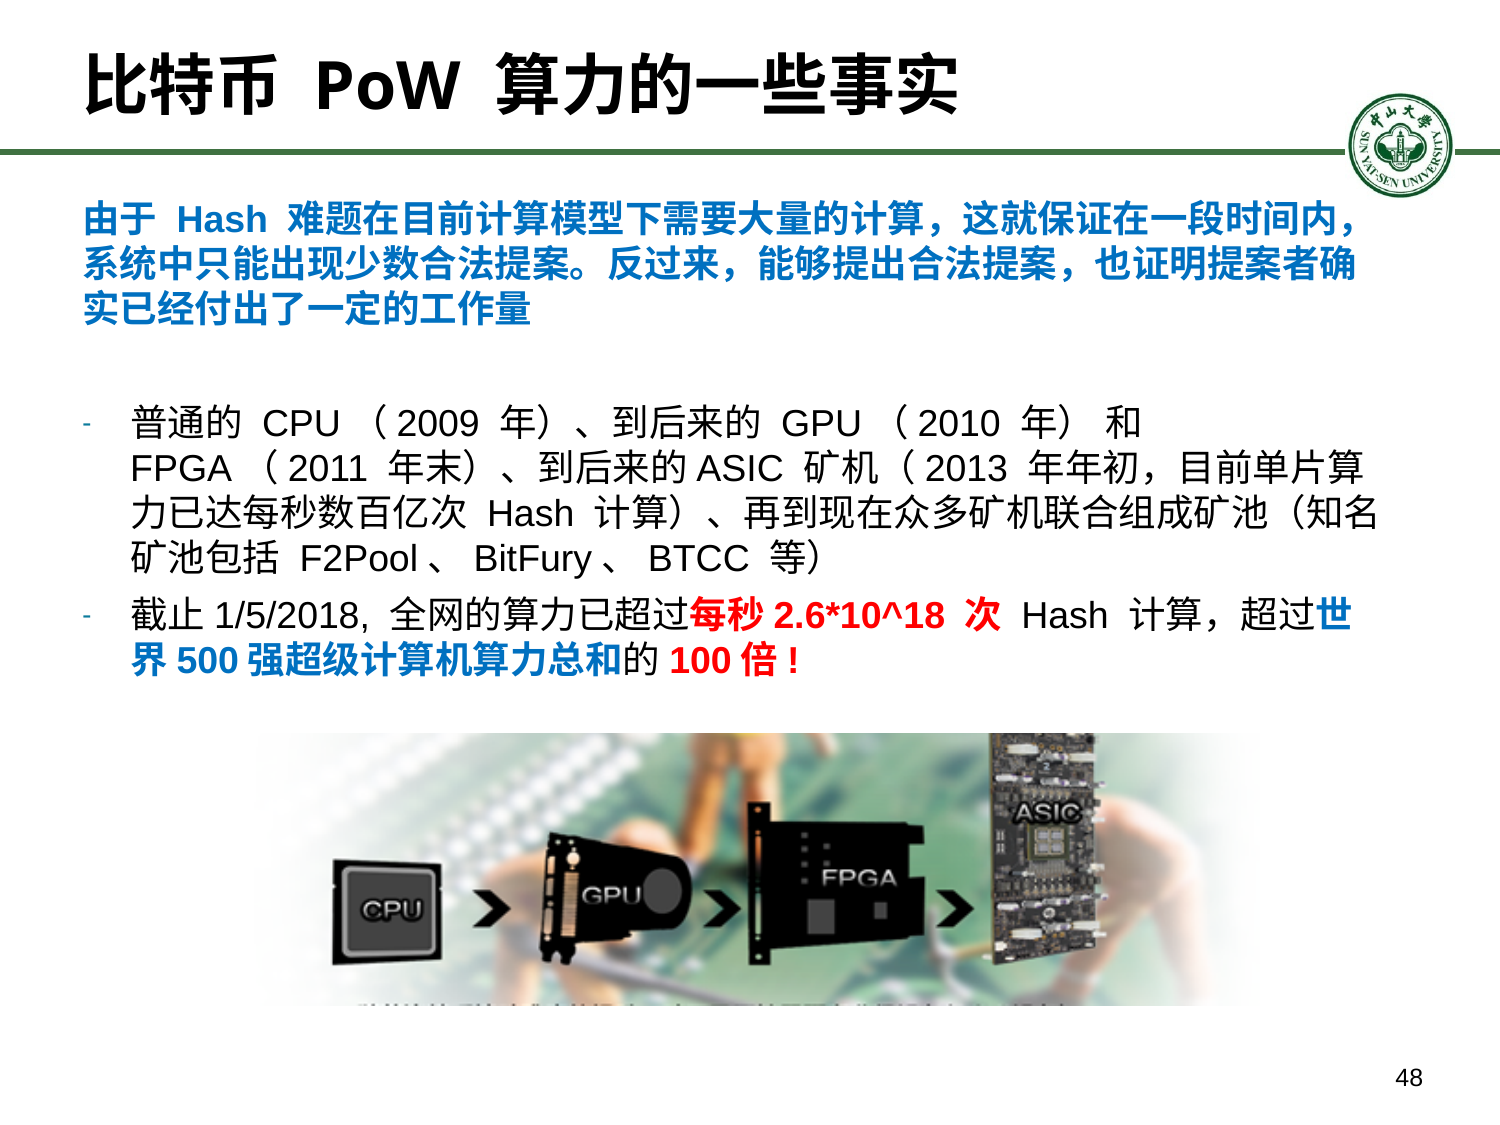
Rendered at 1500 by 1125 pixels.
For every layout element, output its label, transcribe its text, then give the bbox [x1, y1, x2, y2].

picture [1345, 90, 1455, 200]
list 由于 Hash 难题在目前计算模型下需要大量的计算，这就保证在一段时间内，系统中只能出现少数合法提案。反过来，能够提出合法提案，也证明提案者确实已经付出了一定的工作量 普通的 CPU（2009 年）、到后来的 GPU（2010 年） 和 FPGA（2011 年末）、到后来的ASIC 矿机（2013 年年初，目前单片算力已达每秒数百亿次 Hash 计算）、再到现在众多矿机联合组成矿池（知名矿池包括 F2Pool、BitFury、BTCC 等） 截止1/5/2018, 全网的算力已超过每秒2.6*10^18 次 Hash 计算，超过世界500强超级计算机算力总和的100倍! [67, 187, 1404, 1038]
picture [208, 733, 1263, 1006]
title 比特币 PoW 算力的一些事实 [67, 42, 1426, 130]
